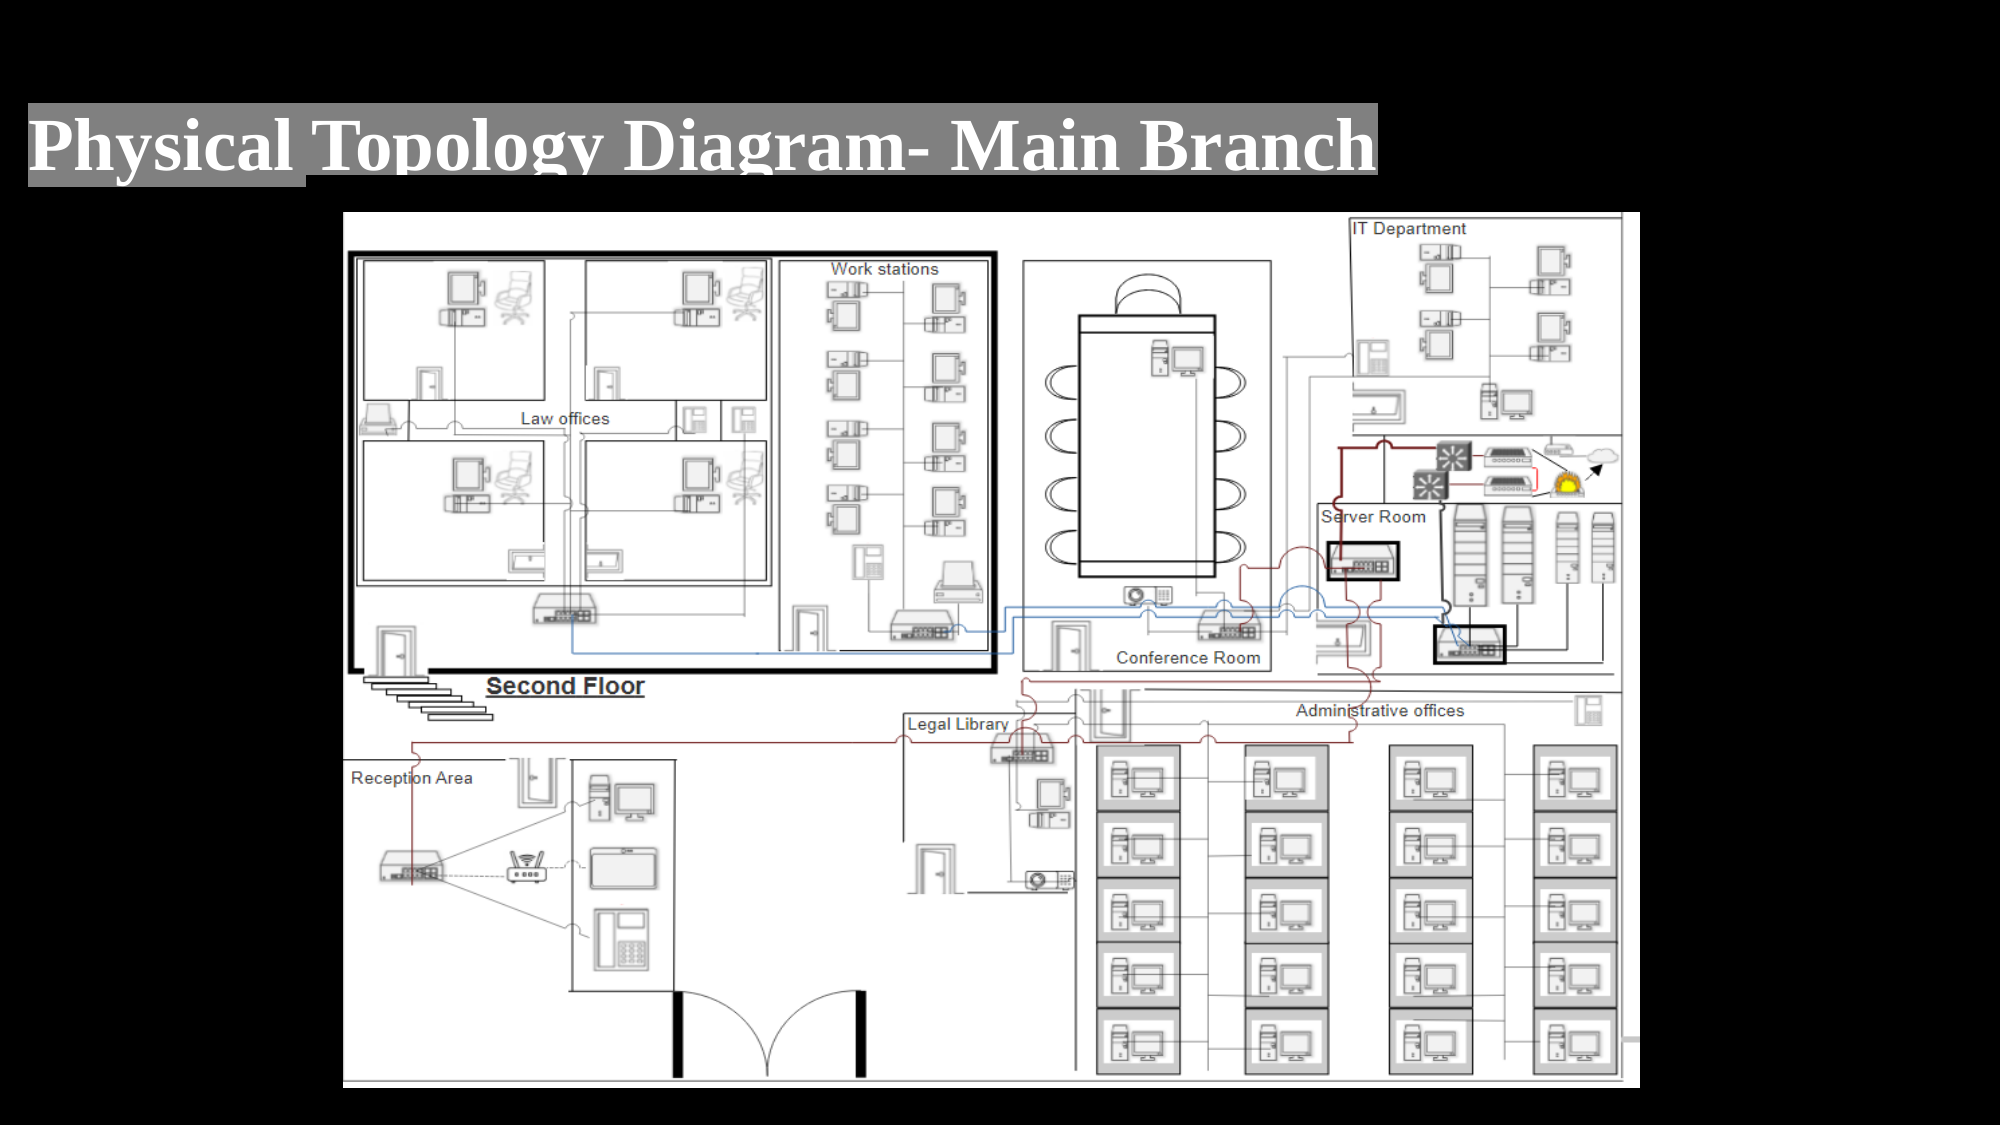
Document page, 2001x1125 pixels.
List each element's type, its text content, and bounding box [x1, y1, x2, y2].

title Physical Topology Diagram- Main Branch [13, 37, 1441, 255]
picture [342, 211, 1641, 1089]
